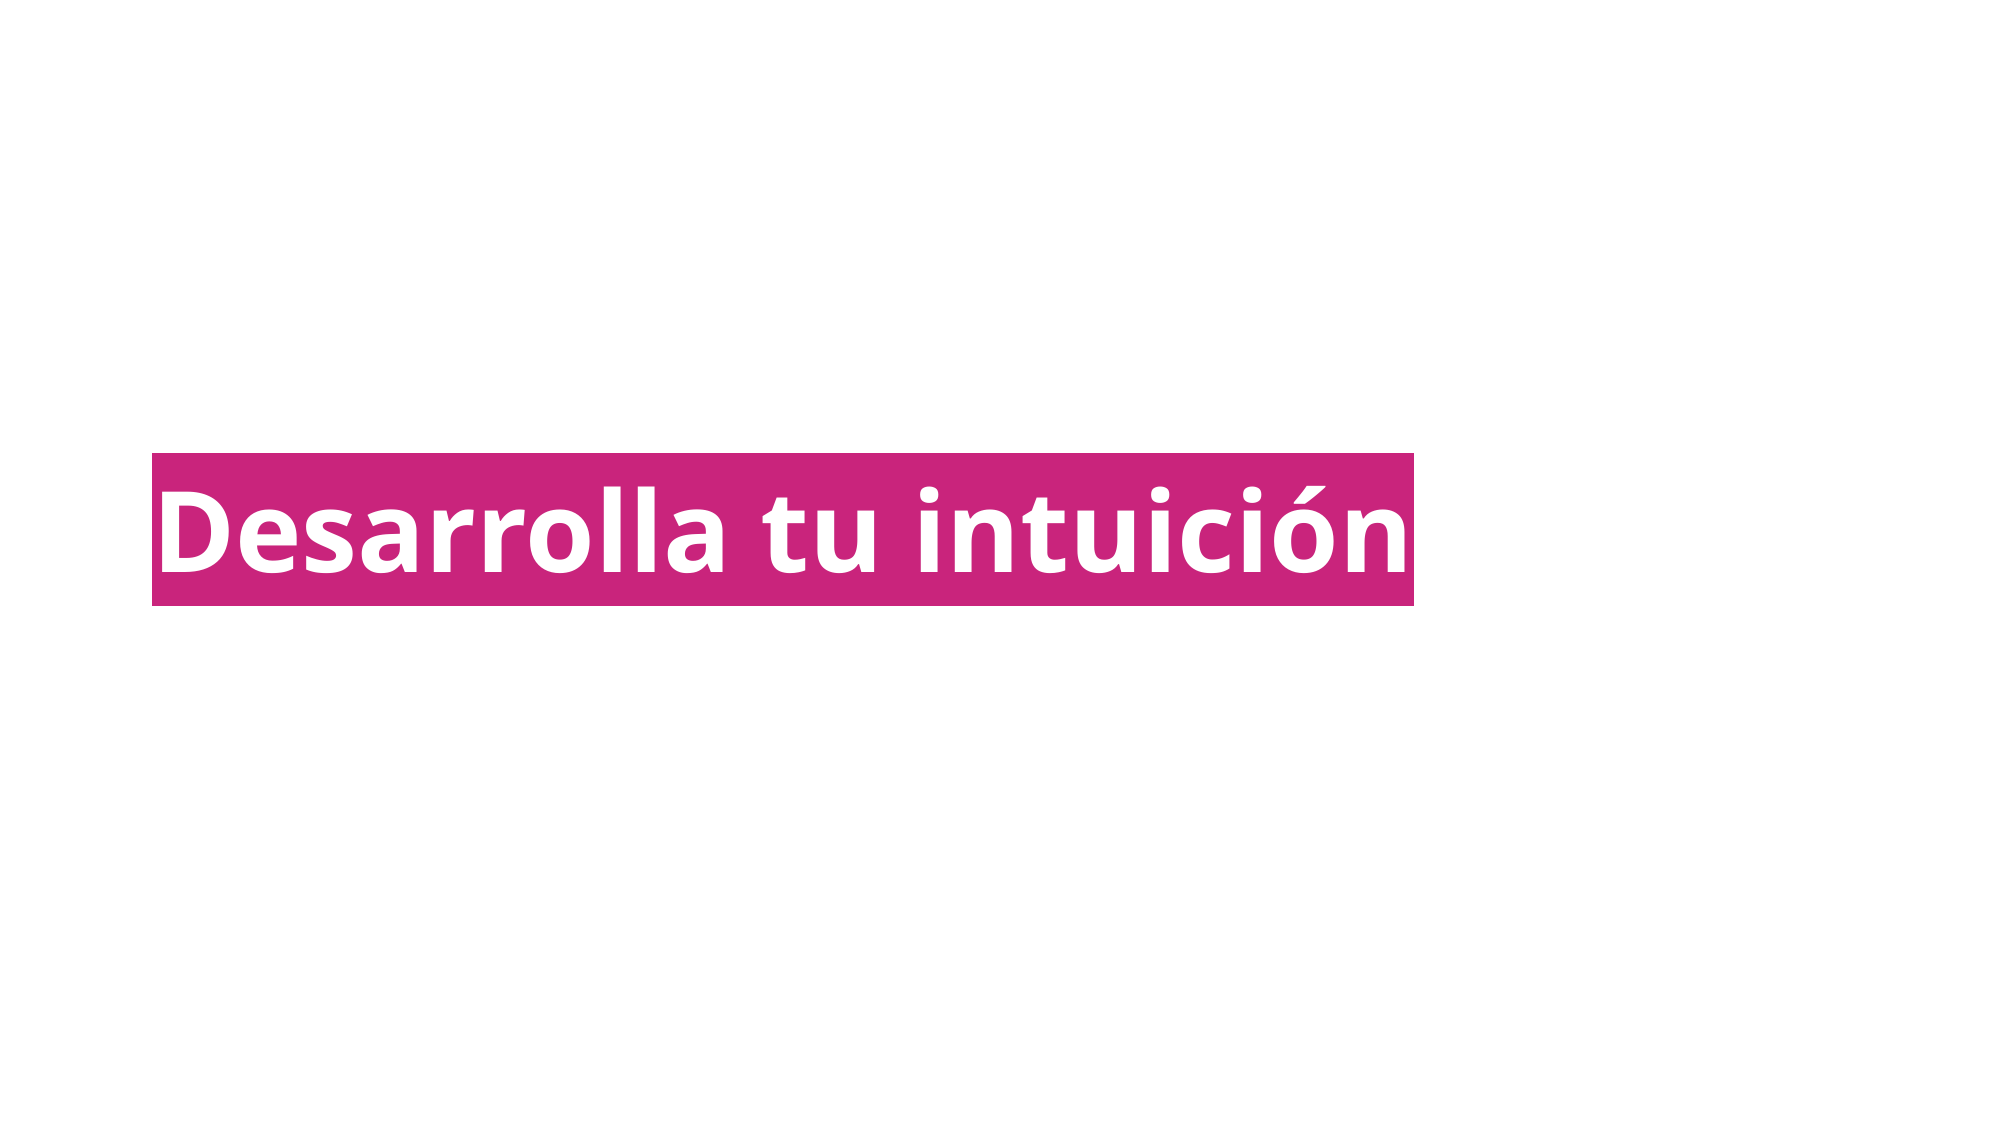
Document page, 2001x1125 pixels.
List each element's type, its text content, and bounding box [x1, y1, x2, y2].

list Desarrolla tu intuición [137, 59, 1863, 1014]
